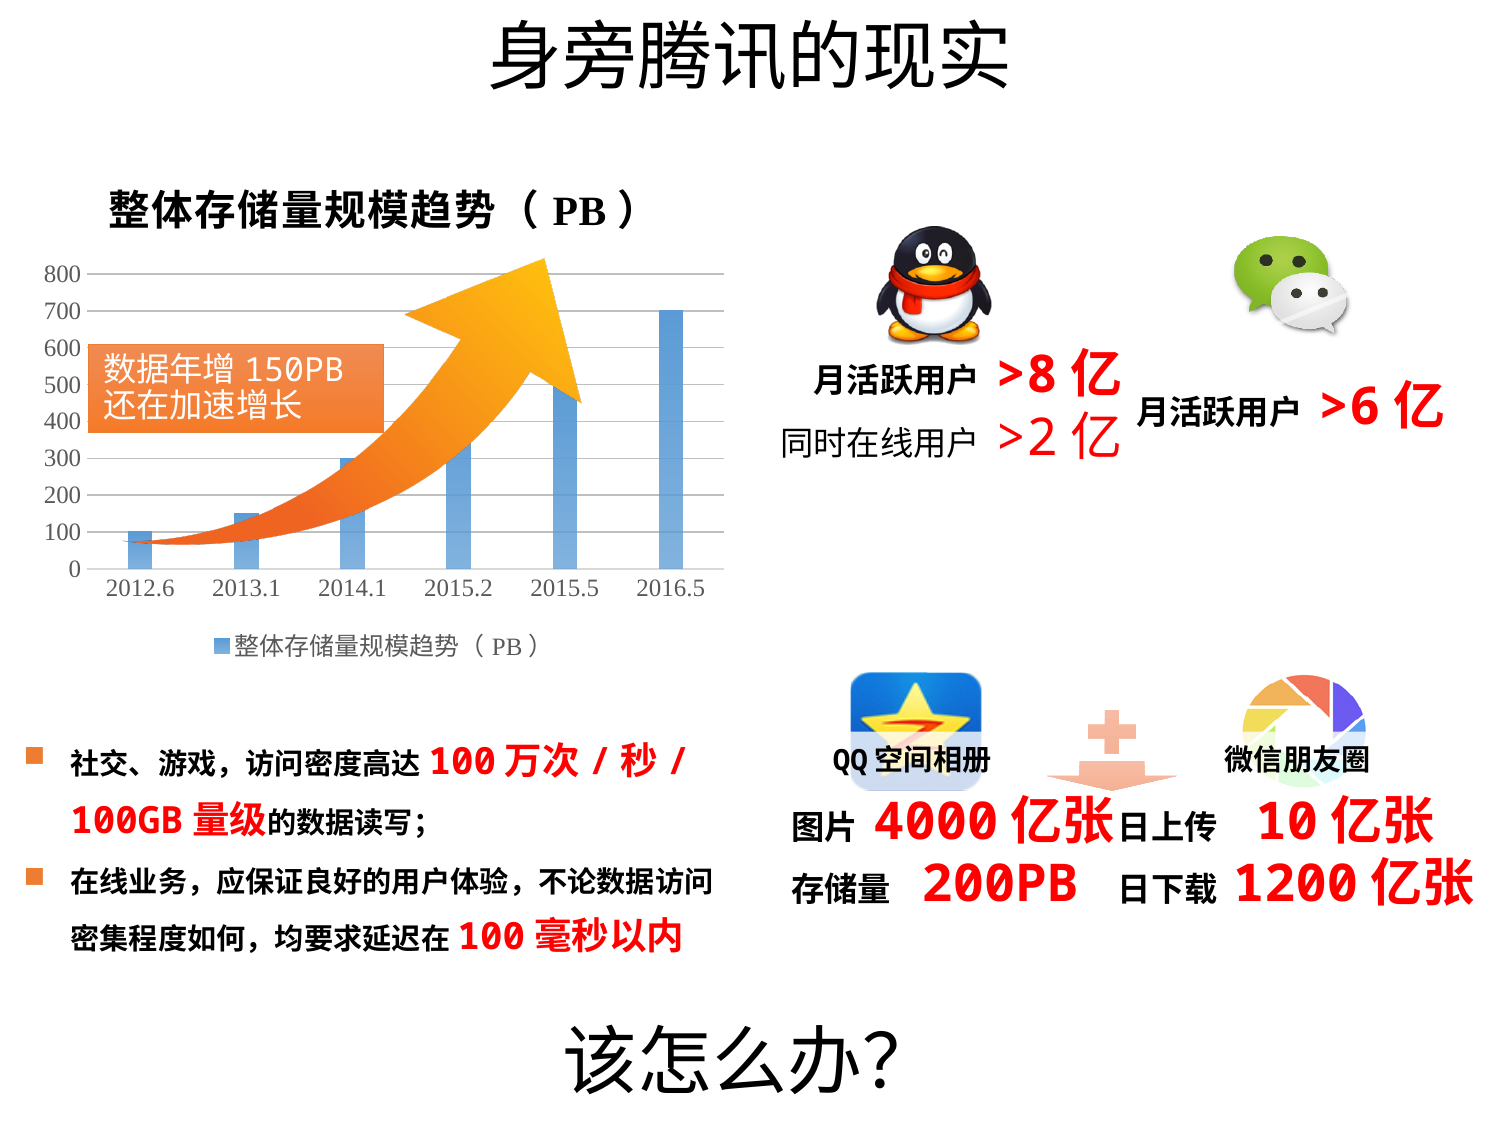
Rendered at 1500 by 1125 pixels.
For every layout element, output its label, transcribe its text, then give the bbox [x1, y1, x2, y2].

chart [29, 149, 739, 670]
text_box 身旁腾讯的现实 [0, 0, 1500, 118]
text_box 社交、游戏，访问密度高达100万次/秒/100GB量级的数据读写； 在线业务，应保证良好的用户体验，不论数据访问密集程度如何，均要求延迟在100毫秒以内 [17, 663, 733, 1018]
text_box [88, 255, 585, 551]
list 该怎么办？ [0, 1003, 1500, 1125]
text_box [785, 672, 1472, 909]
title 课程背景 [103, 118, 1397, 226]
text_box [738, 226, 1454, 463]
